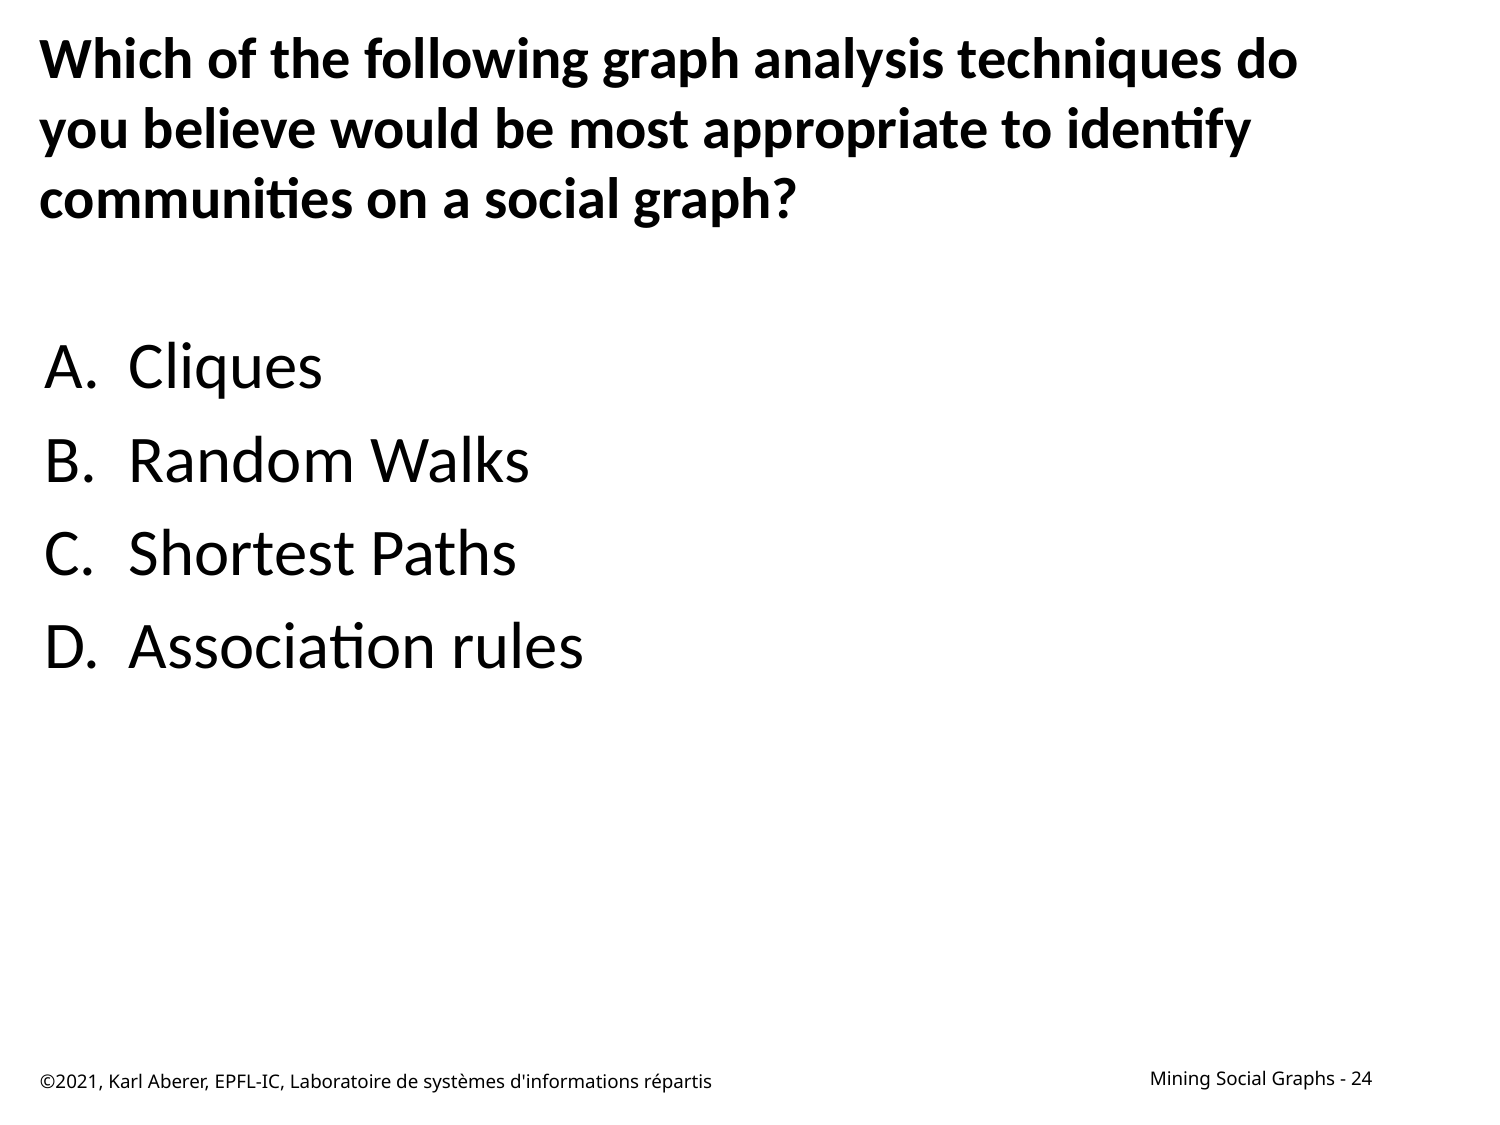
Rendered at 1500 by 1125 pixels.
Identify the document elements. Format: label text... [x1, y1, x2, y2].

list Cliques Random Walks Shortest Paths Association rules [29, 314, 1393, 1046]
footer ©2021, Karl Aberer, EPFL-IC, Laboratoire de systèmes d'informations répartis [24, 1062, 988, 1101]
title Which of the following graph analysis techniques do you believe would be most appropriate to identify communities on a social graph? [24, 49, 1388, 201]
